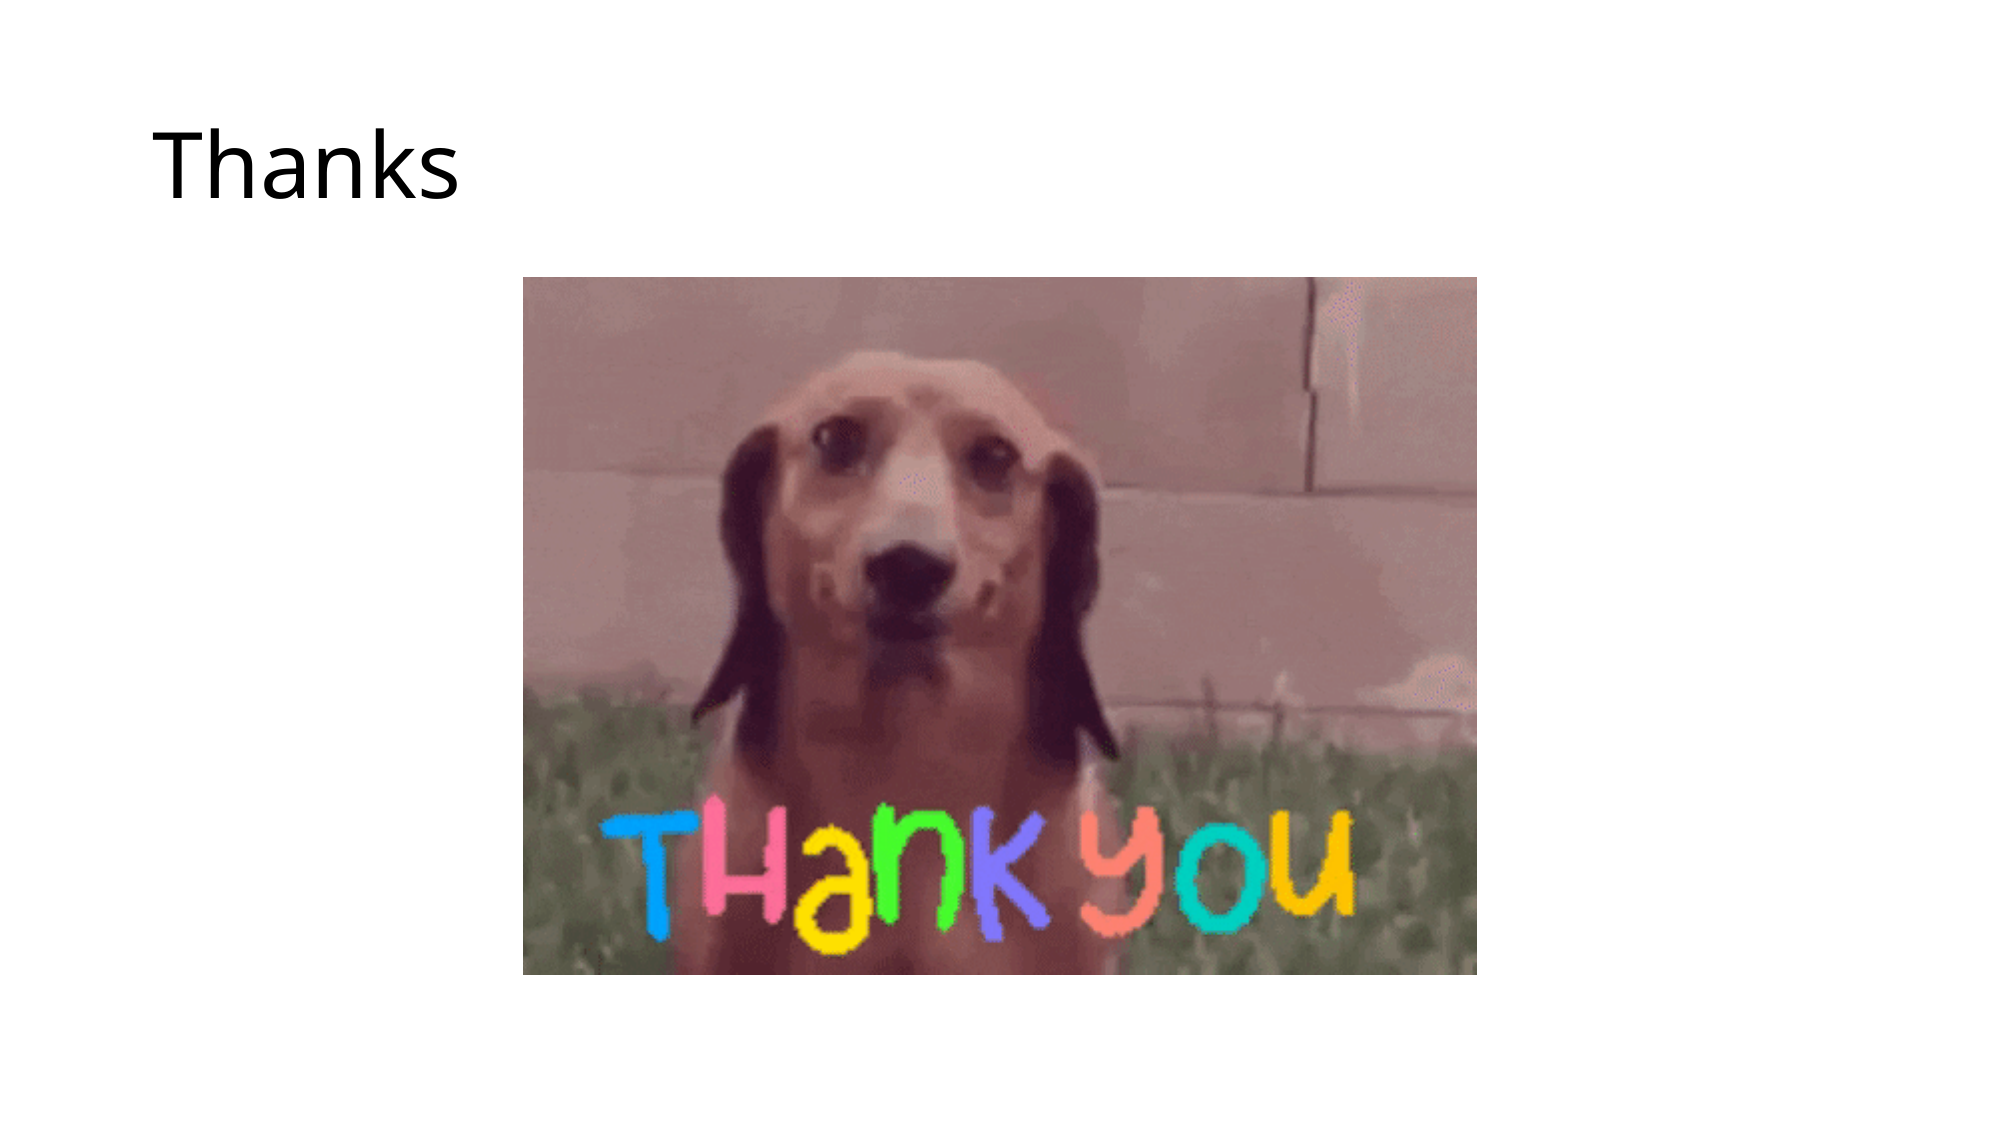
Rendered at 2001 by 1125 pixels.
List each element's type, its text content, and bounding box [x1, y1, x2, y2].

title Thanks [137, 59, 1863, 278]
picture [523, 277, 1477, 975]
